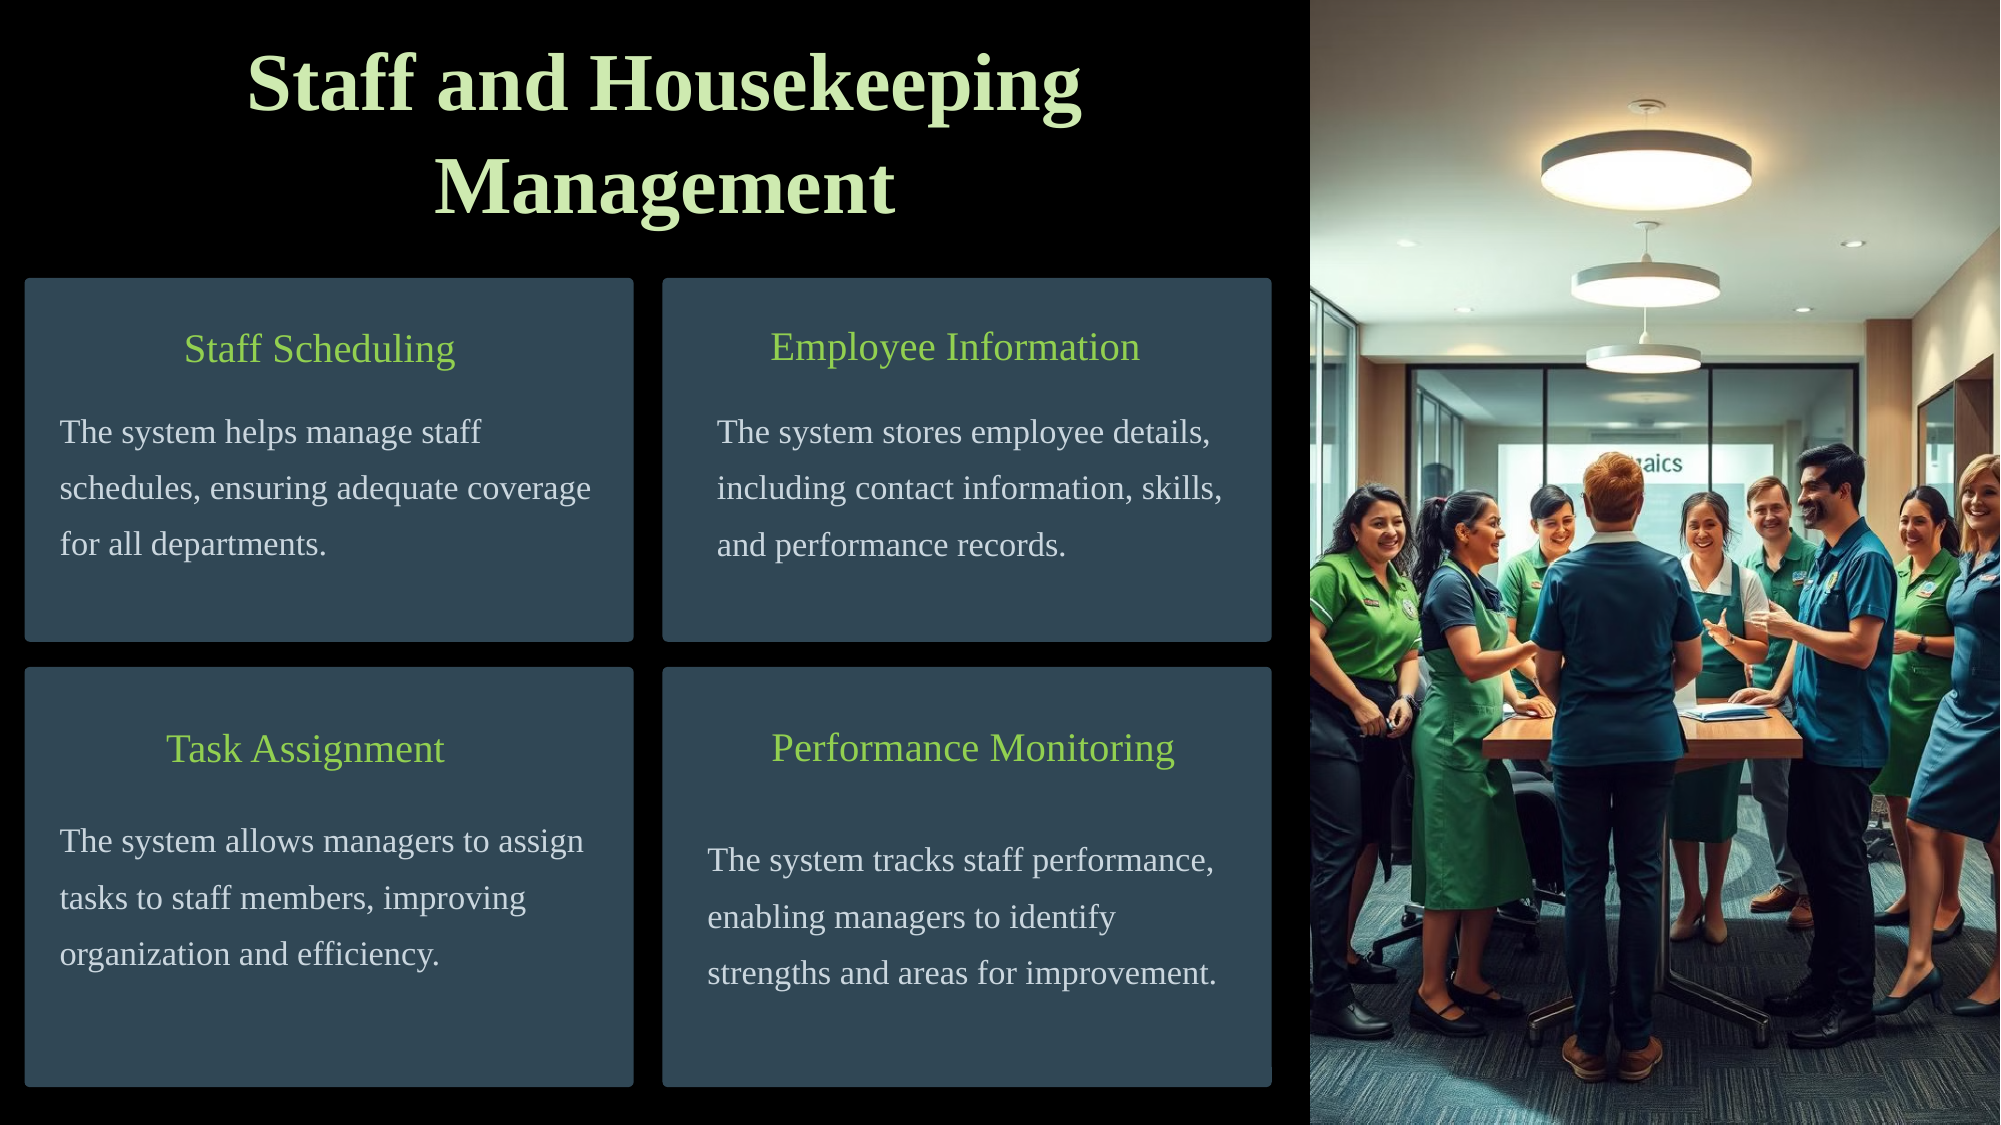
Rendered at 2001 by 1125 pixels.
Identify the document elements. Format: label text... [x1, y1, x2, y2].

picture [1310, 0, 2000, 1125]
text_box The system stores employee details, including contact information, skills, and performance records. [716, 394, 1256, 563]
text_box [662, 666, 1272, 1088]
text_box Employee Information [770, 317, 1310, 422]
text_box [24, 277, 634, 642]
text_box The system allows managers to assign tasks to staff members, improving organization and efficiency. [59, 803, 599, 1029]
text_box Performance Monitoring [771, 718, 1310, 823]
text_box [24, 666, 634, 1088]
text_box Task Assignment [166, 719, 589, 772]
text_box [662, 277, 1272, 642]
text_box The system tracks staff performance, enabling managers to identify strengths and areas for improvement. [707, 822, 1247, 1048]
text_box The system helps manage staff schedules, ensuring adequate coverage for all departments. [59, 393, 599, 563]
text_box Staff and Housekeeping Management [38, 23, 1292, 231]
text_box Staff Scheduling [183, 319, 598, 371]
